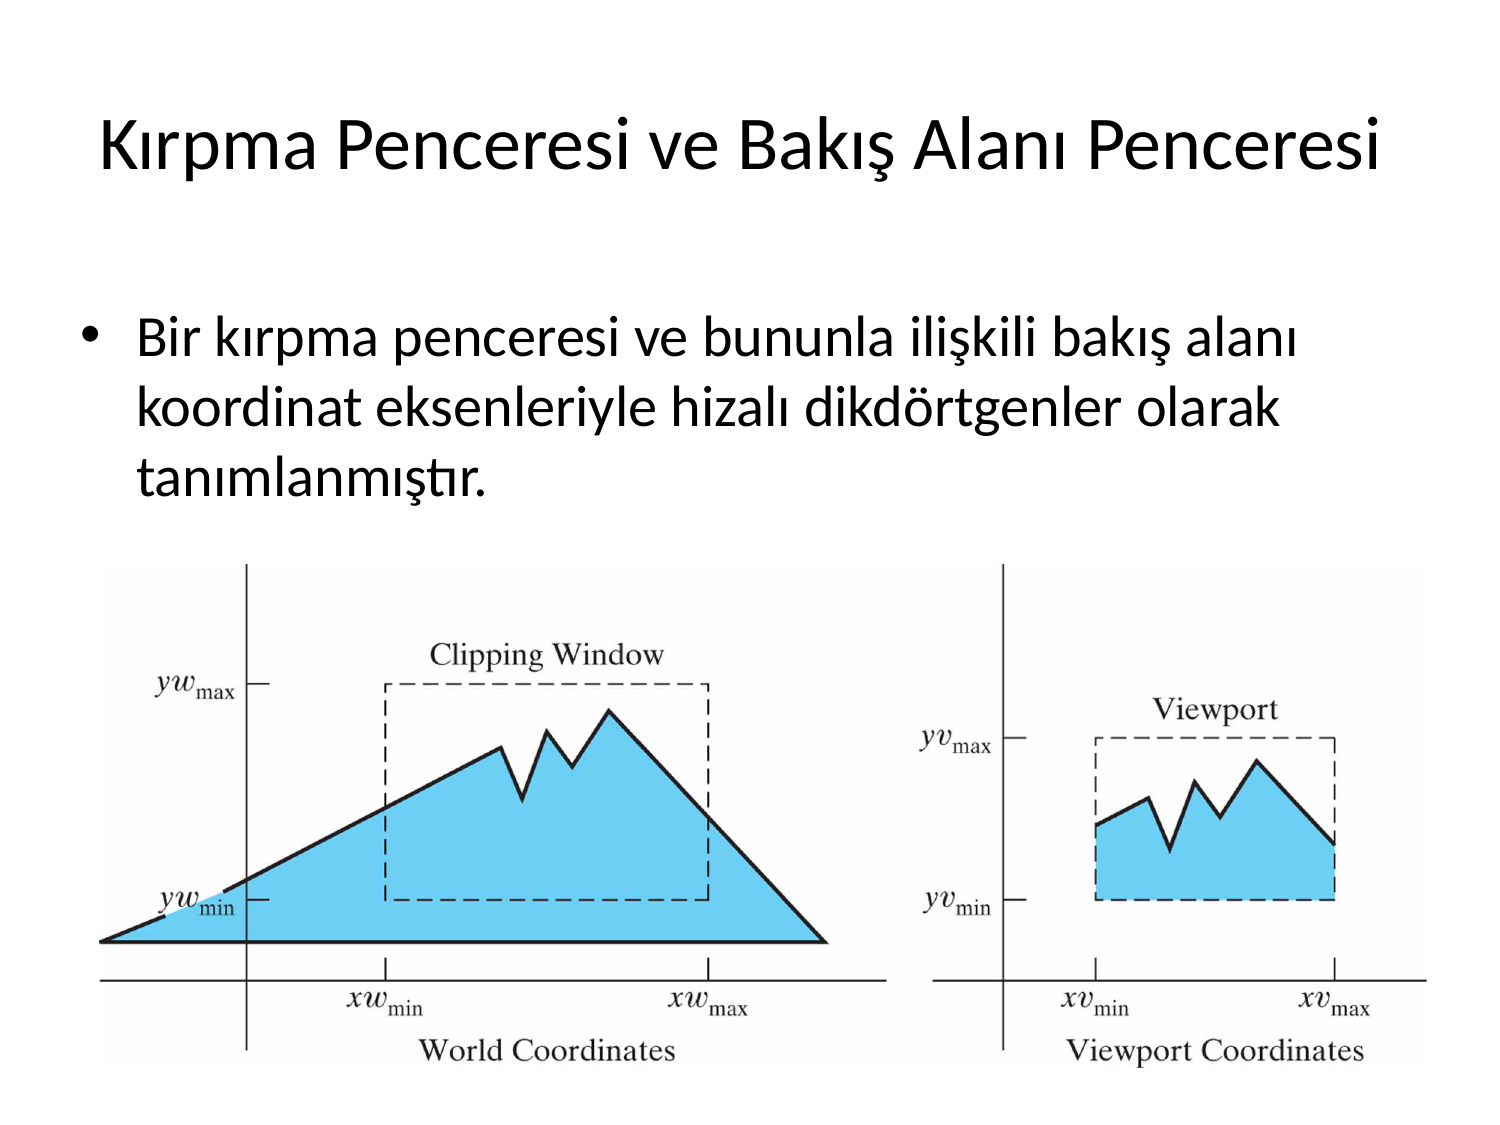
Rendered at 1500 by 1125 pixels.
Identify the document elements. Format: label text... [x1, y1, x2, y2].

list Bir kırpma penceresi ve bununla ilişkili bakış alanı koordinat eksenleriyle hizalı dikdörtgenler olarak tanımlanmıştır. [64, 290, 1390, 527]
picture [77, 564, 1427, 1075]
title Kırpma Penceresi ve Bakış Alanı Penceresi [75, 45, 1425, 233]
